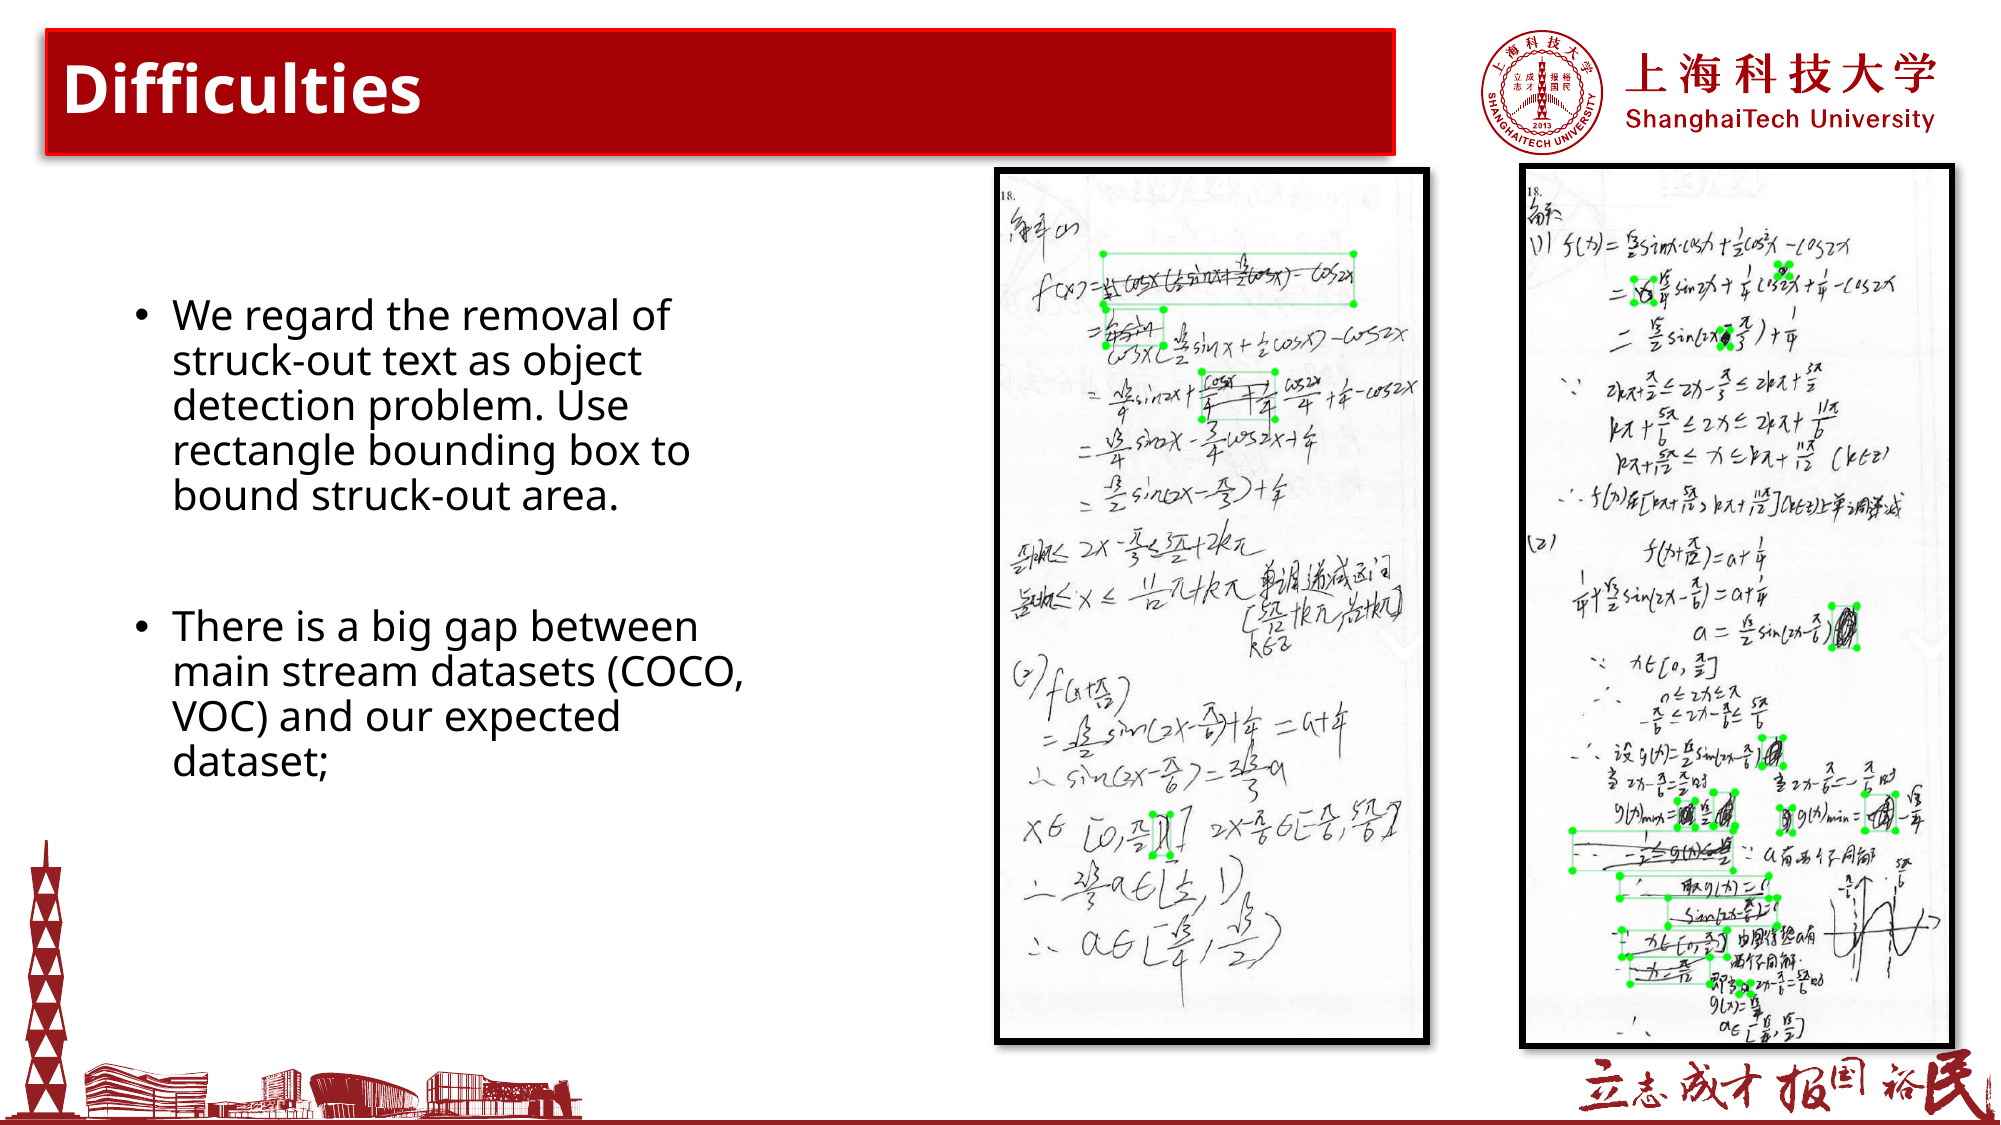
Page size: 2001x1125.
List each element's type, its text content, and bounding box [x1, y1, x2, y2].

text_box We regard the removal of struck-out text as object detection problem. Use rectangle bounding box to bound struck-out area. There is a big gap between main stream datasets (COCO, VOC) and our expected dataset; [119, 286, 796, 926]
title Difficulties [45, 28, 1396, 156]
picture [1525, 169, 1950, 1044]
picture [999, 173, 1424, 1039]
